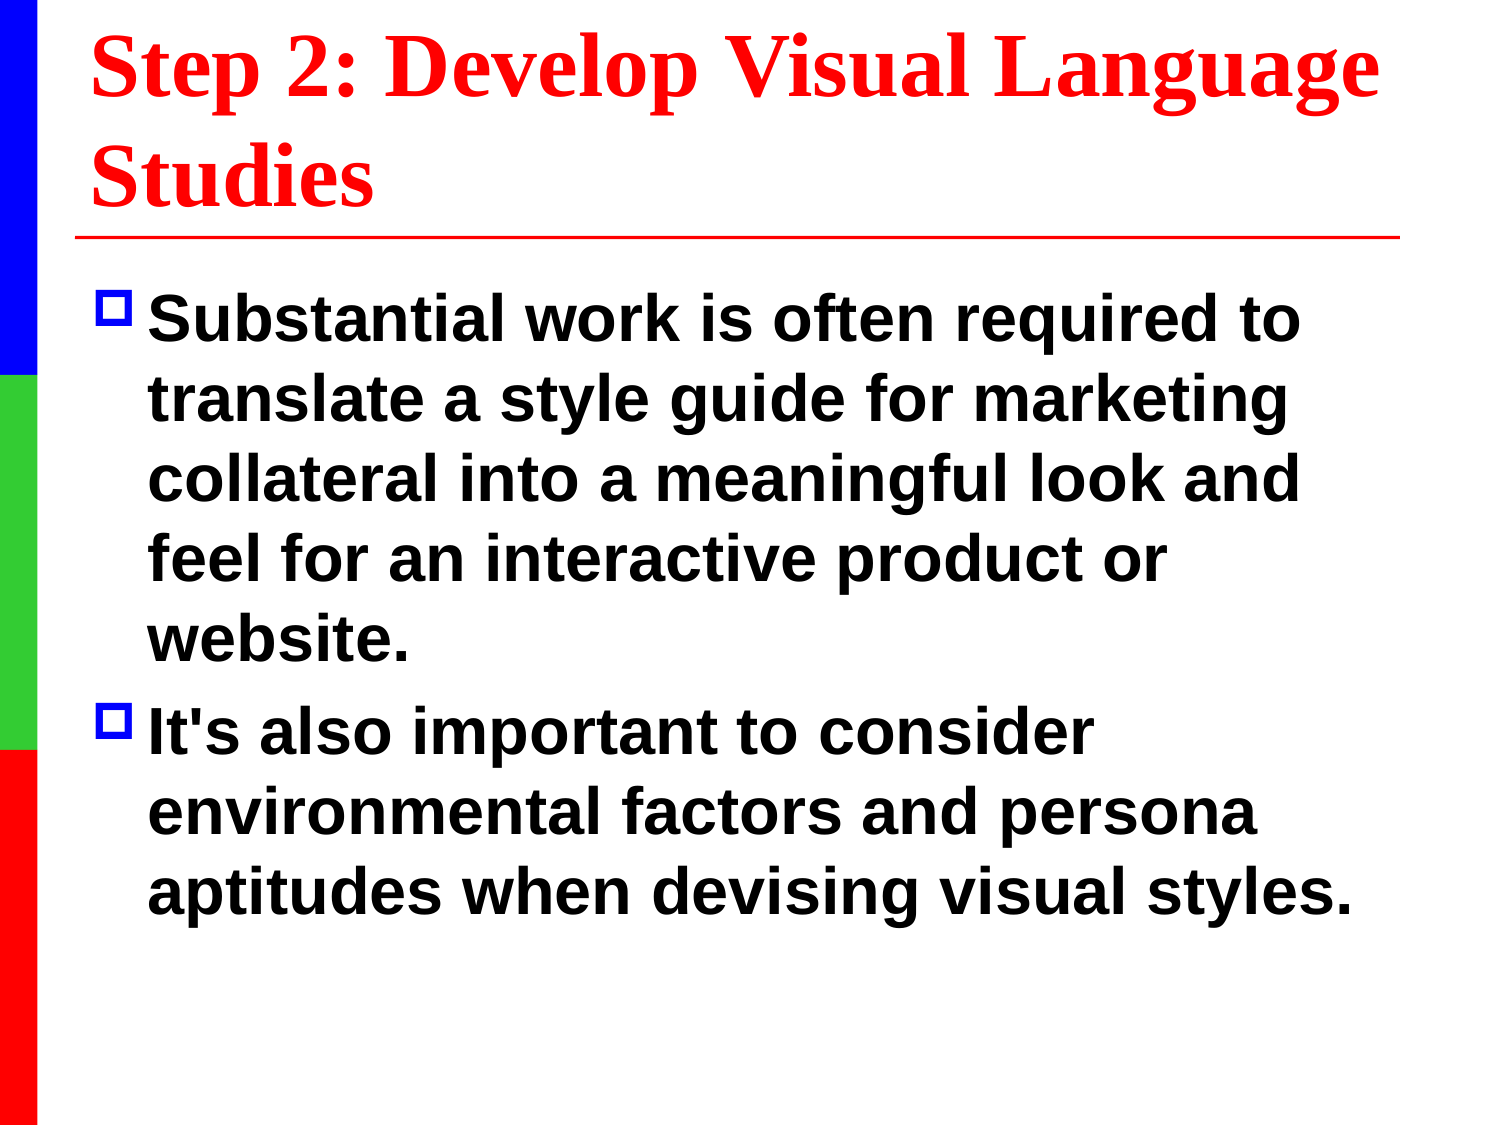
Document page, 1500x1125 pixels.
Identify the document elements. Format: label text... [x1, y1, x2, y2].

title Step 2: Develop Visual Language Studies [74, 45, 1426, 233]
list Substantial work is often required to translate a style guide for marketing collateral into a meaningful look and feel for an interactive product or website. It's also important to consider environmental factors and persona aptitudes when devising visual styles. [76, 266, 1428, 1011]
